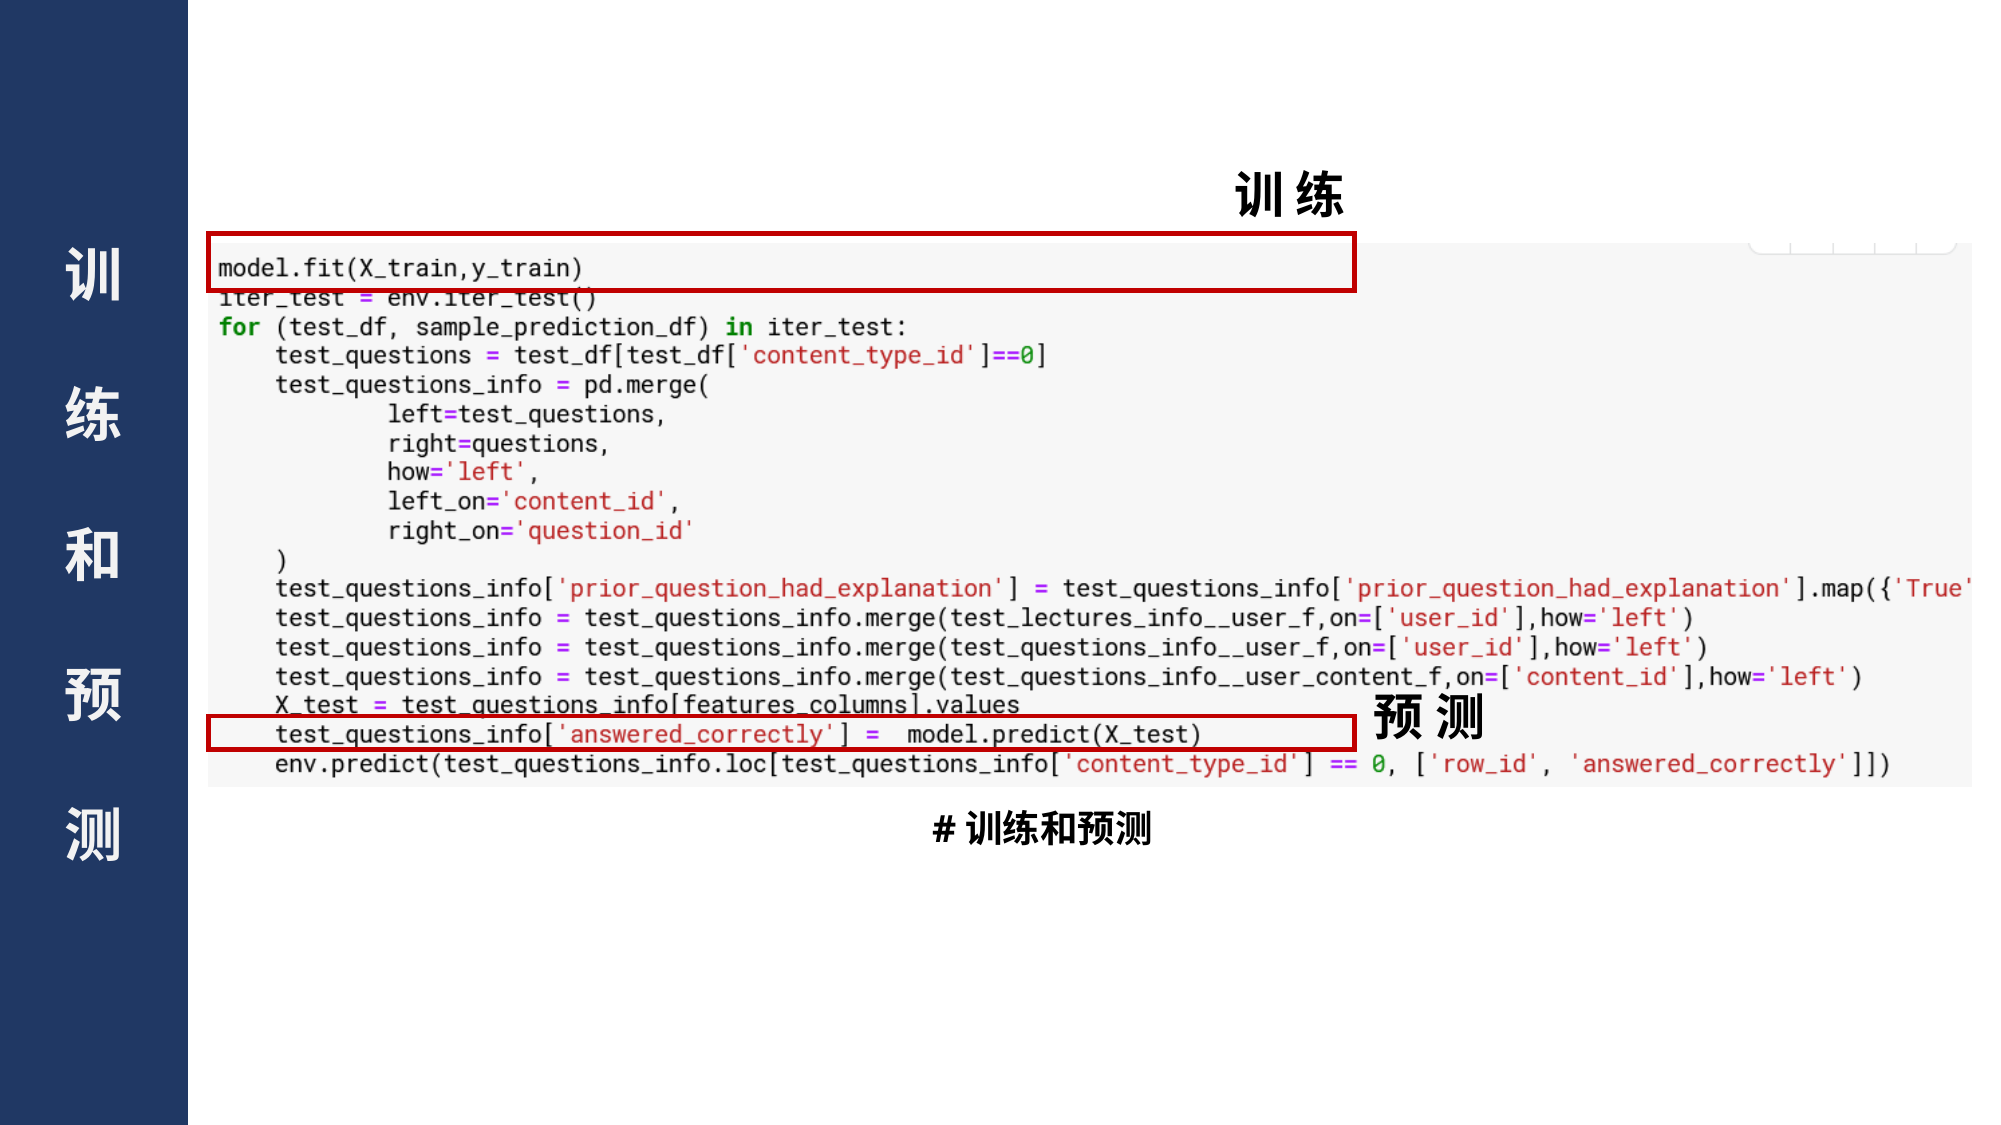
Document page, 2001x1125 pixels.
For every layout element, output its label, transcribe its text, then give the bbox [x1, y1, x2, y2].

text_box 训 练 和 预 测 [44, 160, 144, 876]
text_box 训 练 [1219, 155, 1385, 231]
text_box #训练和预测 [917, 797, 1431, 857]
picture [208, 243, 1972, 787]
text_box [207, 232, 1355, 292]
text_box [0, 0, 188, 1125]
